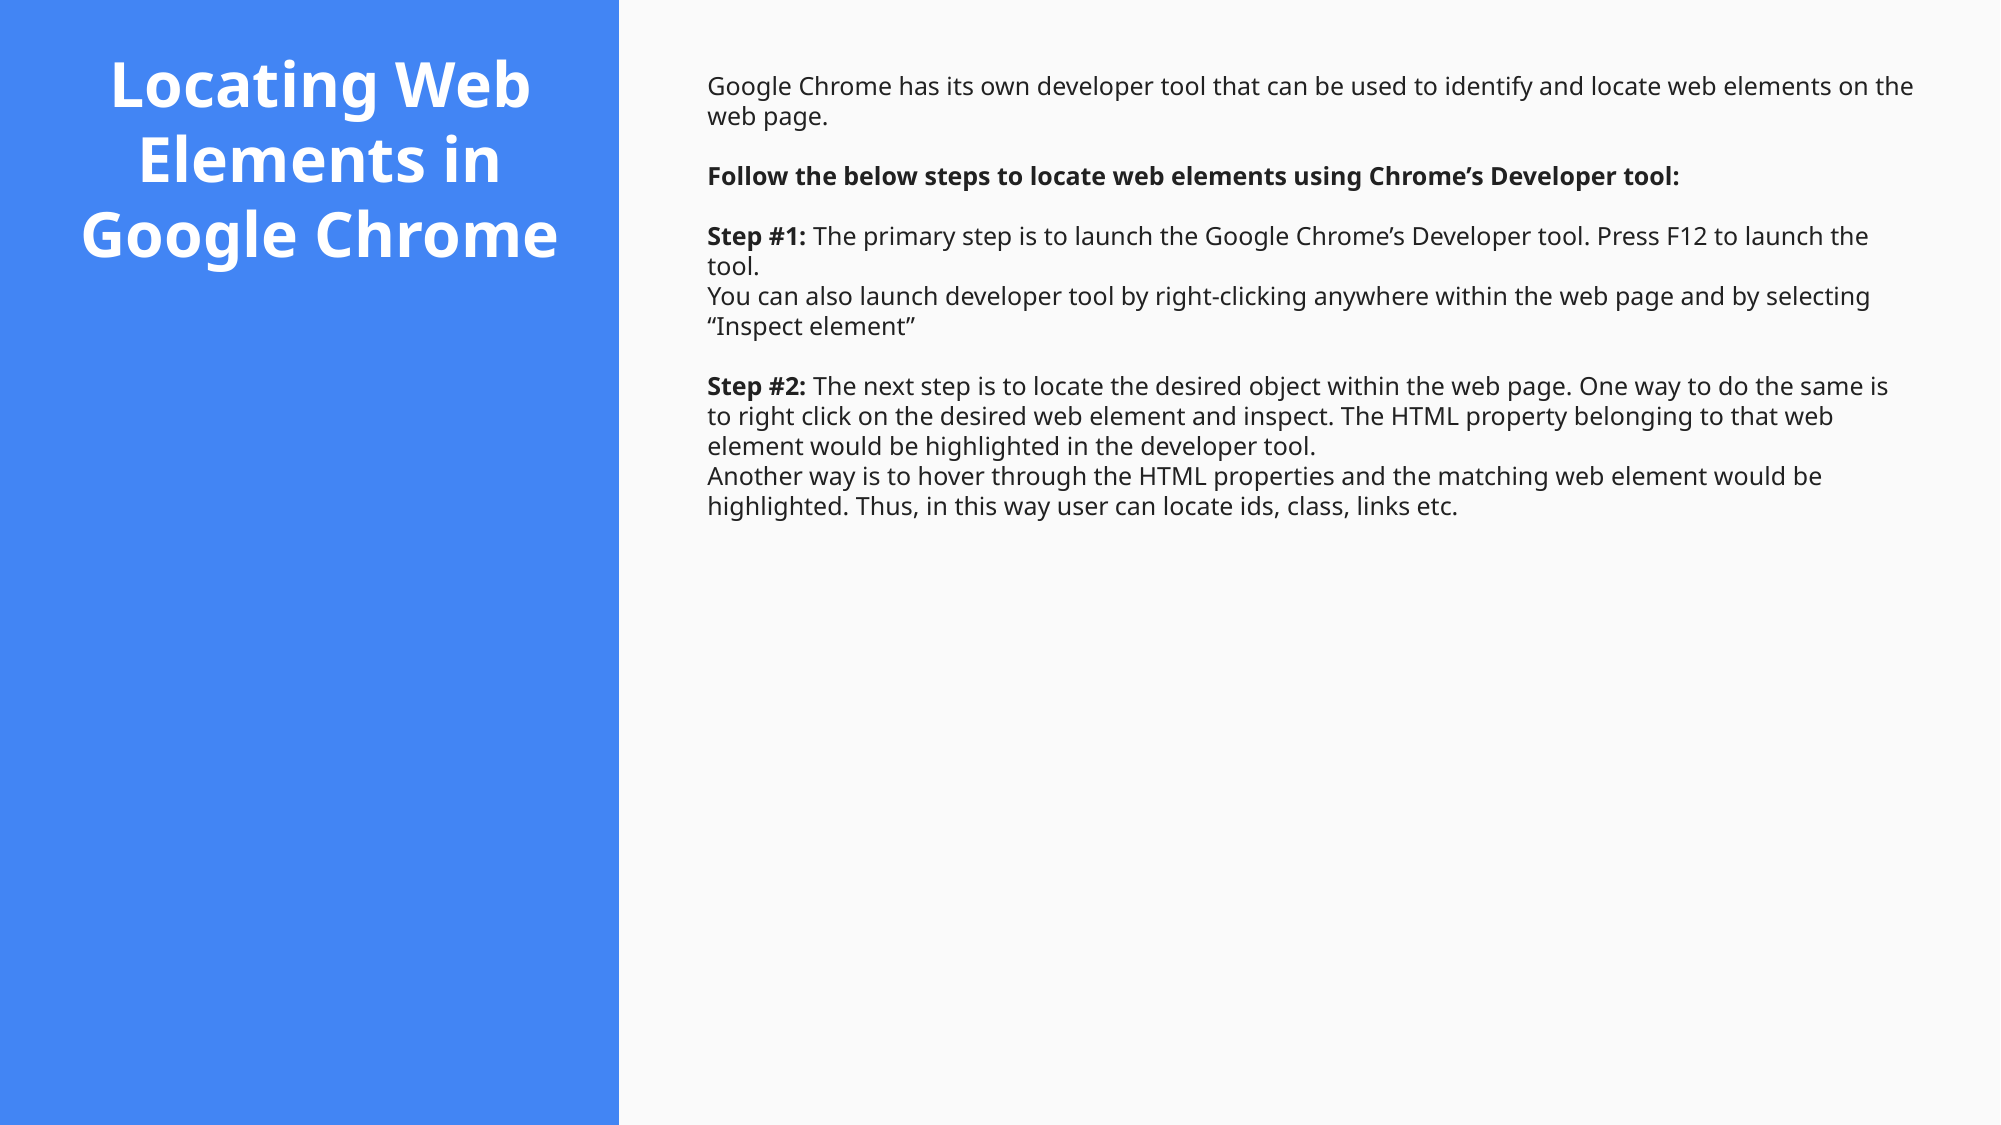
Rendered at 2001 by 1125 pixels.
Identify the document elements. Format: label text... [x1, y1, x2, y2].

list Google Chrome has its own developer tool that can be used to identify and locate web elements on the web page. Follow the below steps to locate web elements using Chrome’s Developer tool: Step #1: The primary step is to launch the Google Chrome’s Developer tool. Press F12 to launch the tool. You can also launch developer tool by right-clicking anywhere within the web page and by selecting “Inspect element” Step #2: The next step is to locate the desired object within the web page. One way to do the same is to right click on the desired web element and inspect. The HTML property belonging to that web element would be highlighted in the developer tool. Another way is to hover through the HTML properties and the matching web element would be highlighted. Thus, in this way user can locate ids, class, links etc. [692, 55, 1935, 1070]
title Locating Web Elements in Google Chrome [13, 16, 628, 285]
